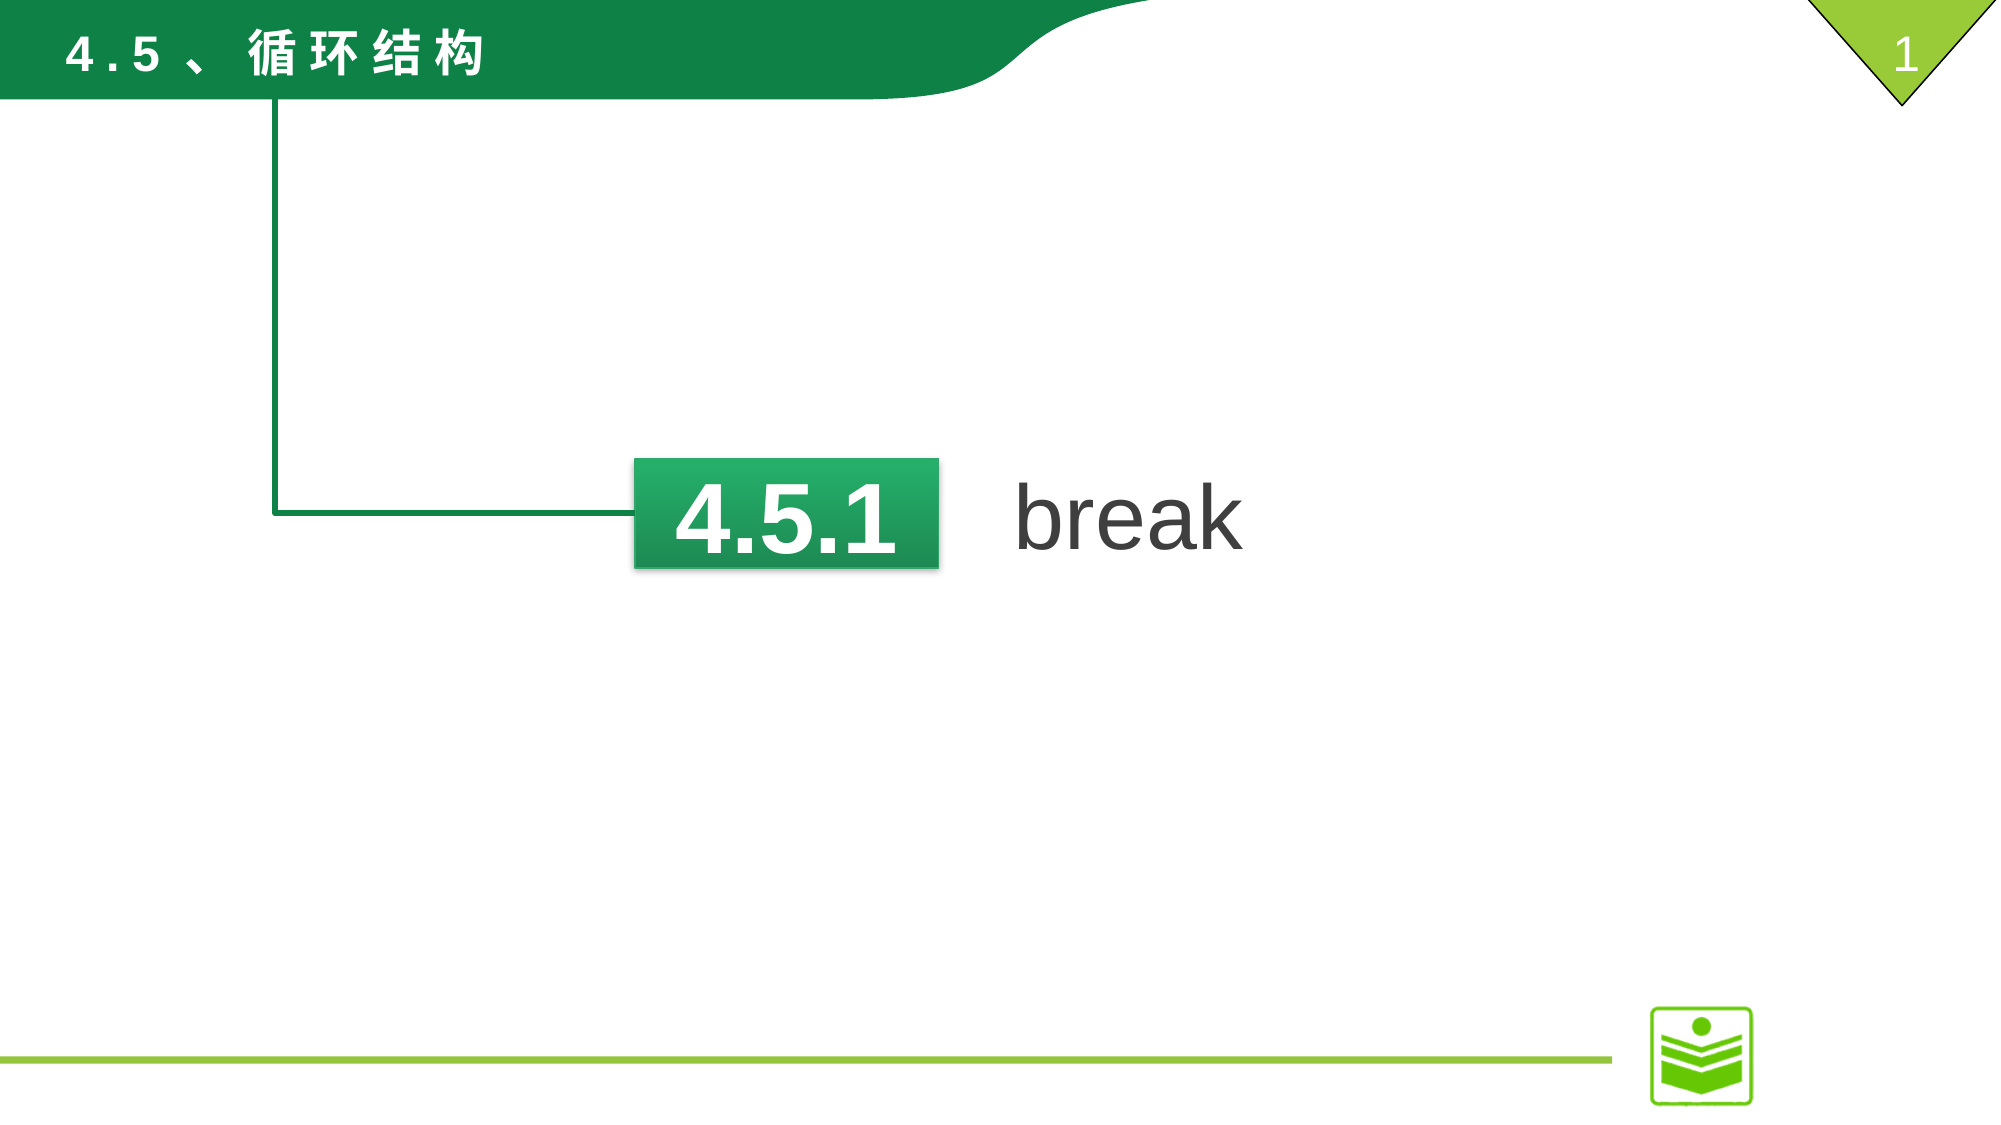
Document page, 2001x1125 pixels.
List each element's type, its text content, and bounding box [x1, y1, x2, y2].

text_box [0, 0, 1150, 100]
text_box 1 [1866, 13, 1946, 89]
text_box [0, 1056, 1613, 1064]
text_box [1808, 0, 1996, 65]
text_box break [999, 450, 1259, 575]
text_box [1887, 89, 1917, 106]
picture [1650, 1006, 1754, 1107]
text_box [242, 121, 668, 482]
text_box 4.5、循环结构 [50, 13, 500, 89]
text_box 4.5.1 [634, 458, 939, 569]
